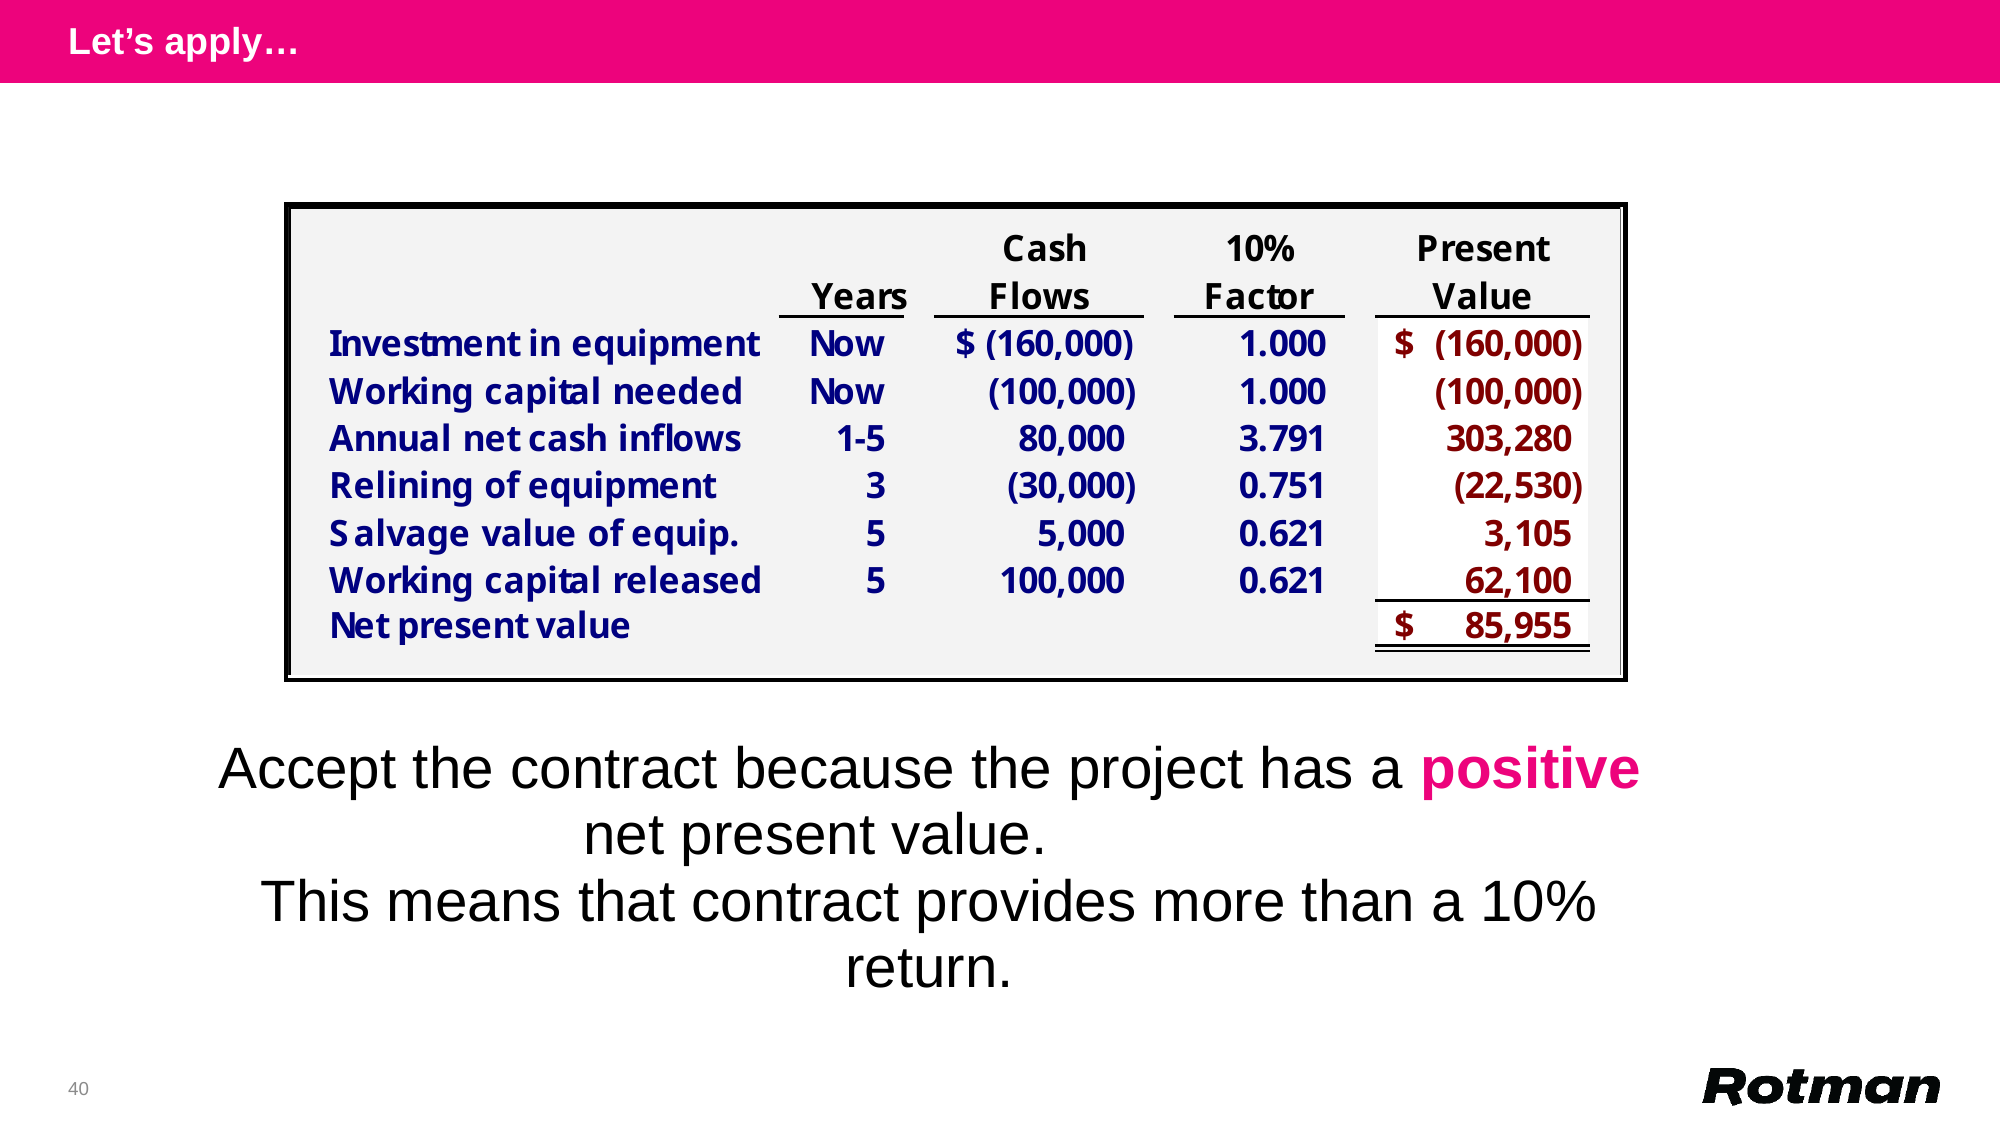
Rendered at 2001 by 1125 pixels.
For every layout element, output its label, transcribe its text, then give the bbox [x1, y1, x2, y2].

slide_number 40 [39, 1070, 118, 1106]
subtitle Let’s apply… [53, 0, 1630, 79]
picture [1702, 1068, 1940, 1106]
text_box Accept the contract because the project has a positive net present value. This means that contract provides more than a 10% return. [196, 727, 1663, 1009]
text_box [287, 206, 1624, 678]
